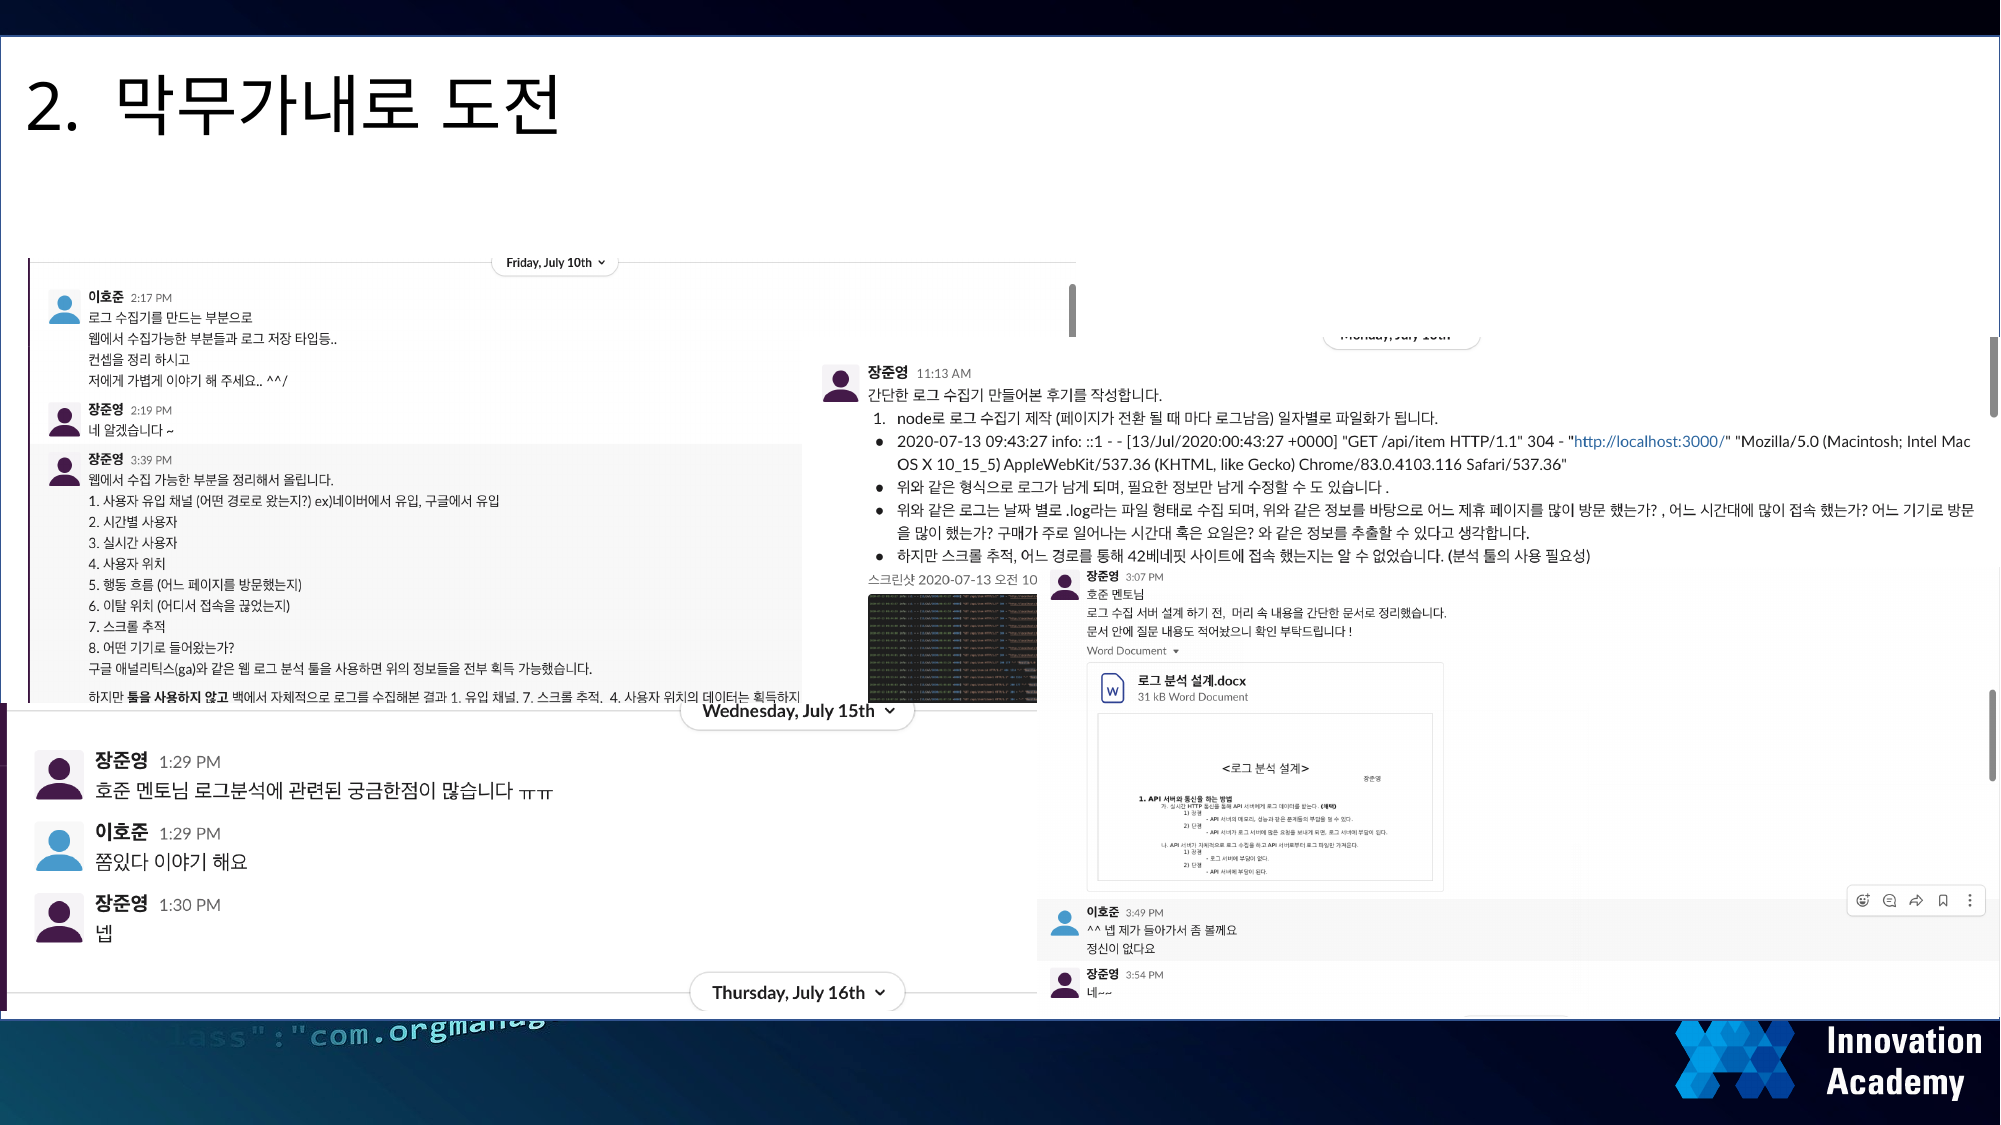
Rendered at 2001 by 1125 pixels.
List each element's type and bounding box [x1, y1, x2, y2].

picture [0, 258, 2000, 1017]
text_box [0, 1011, 2000, 1125]
text_box [0, 0, 2000, 703]
